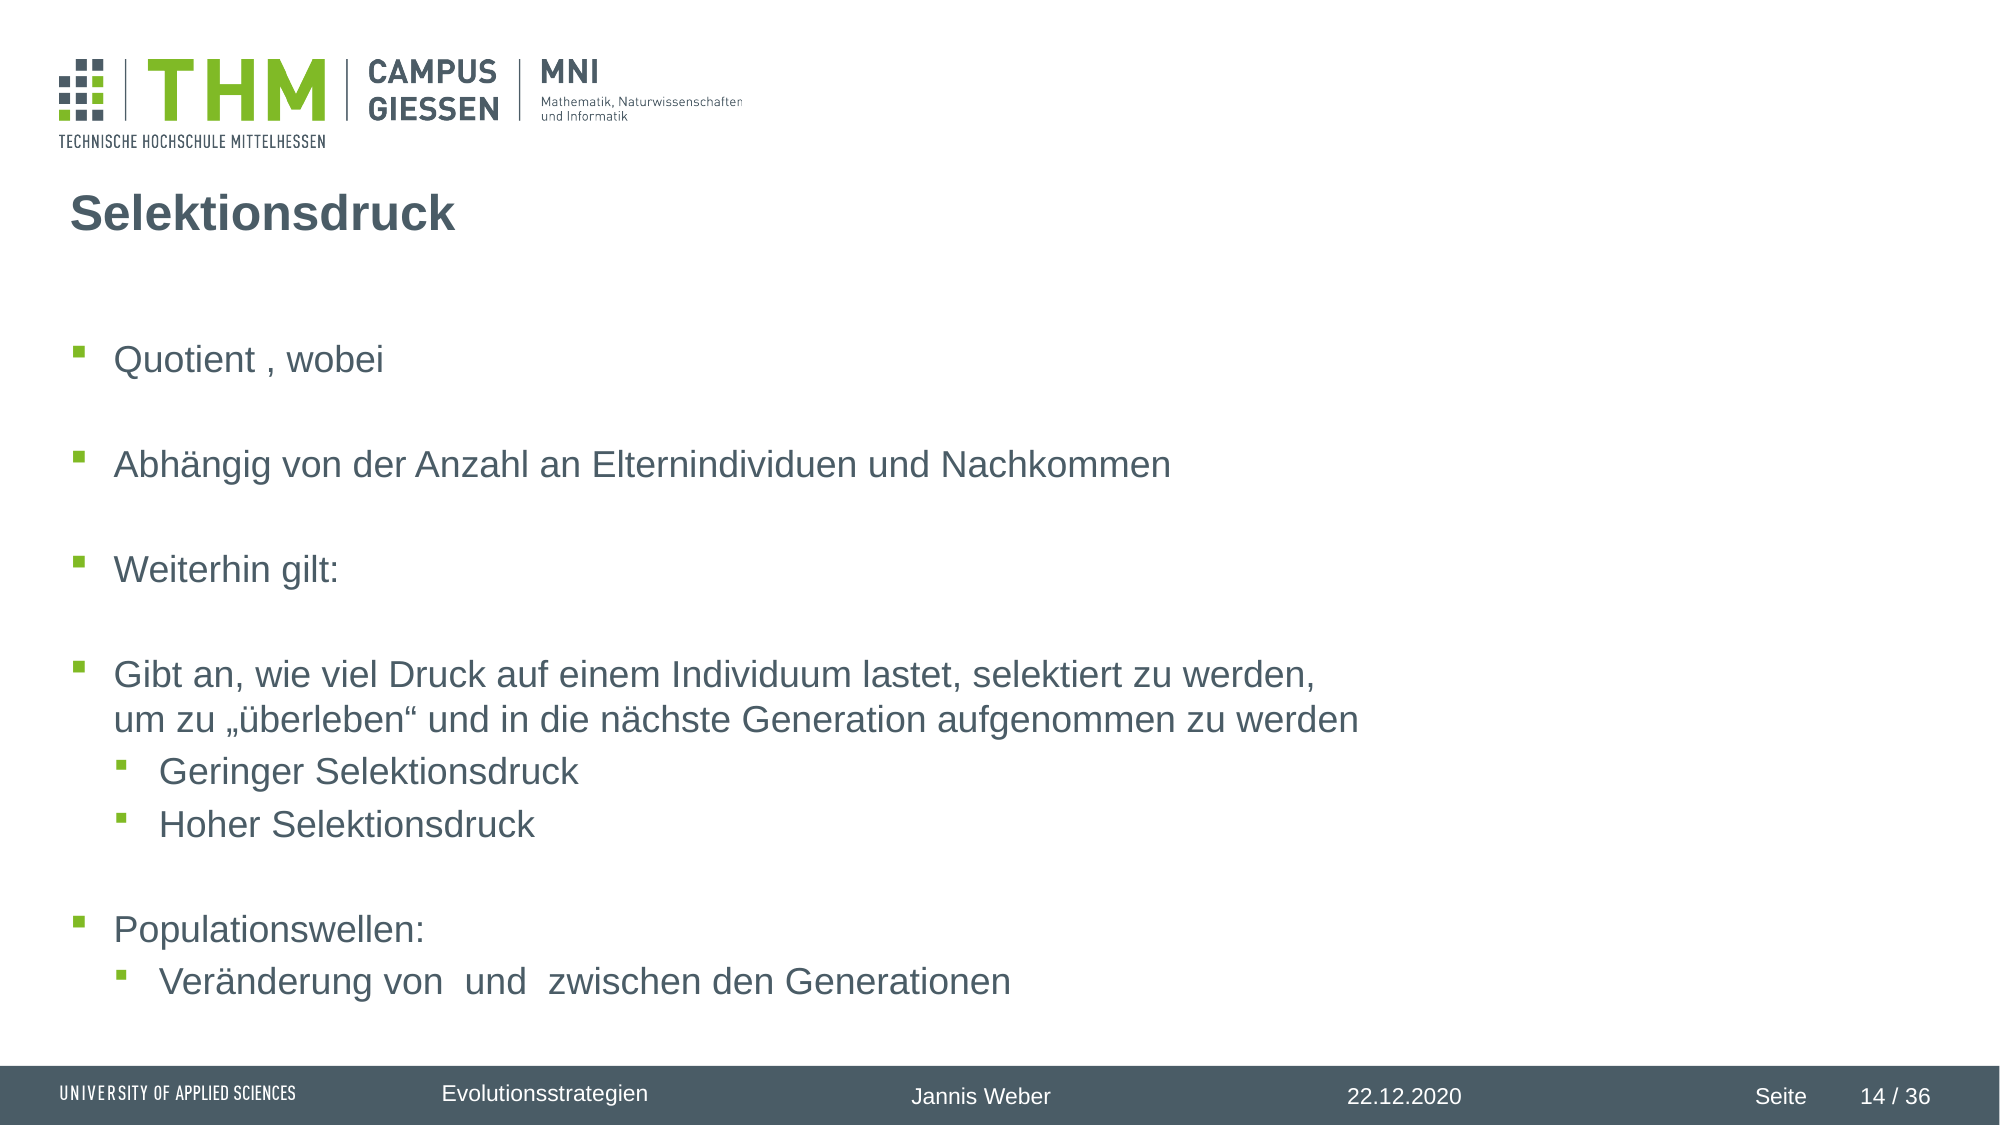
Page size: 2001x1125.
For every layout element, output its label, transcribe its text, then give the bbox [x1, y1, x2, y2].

title Selektionsdruck [54, 172, 1913, 268]
picture [59, 1082, 296, 1104]
picture [59, 59, 742, 148]
